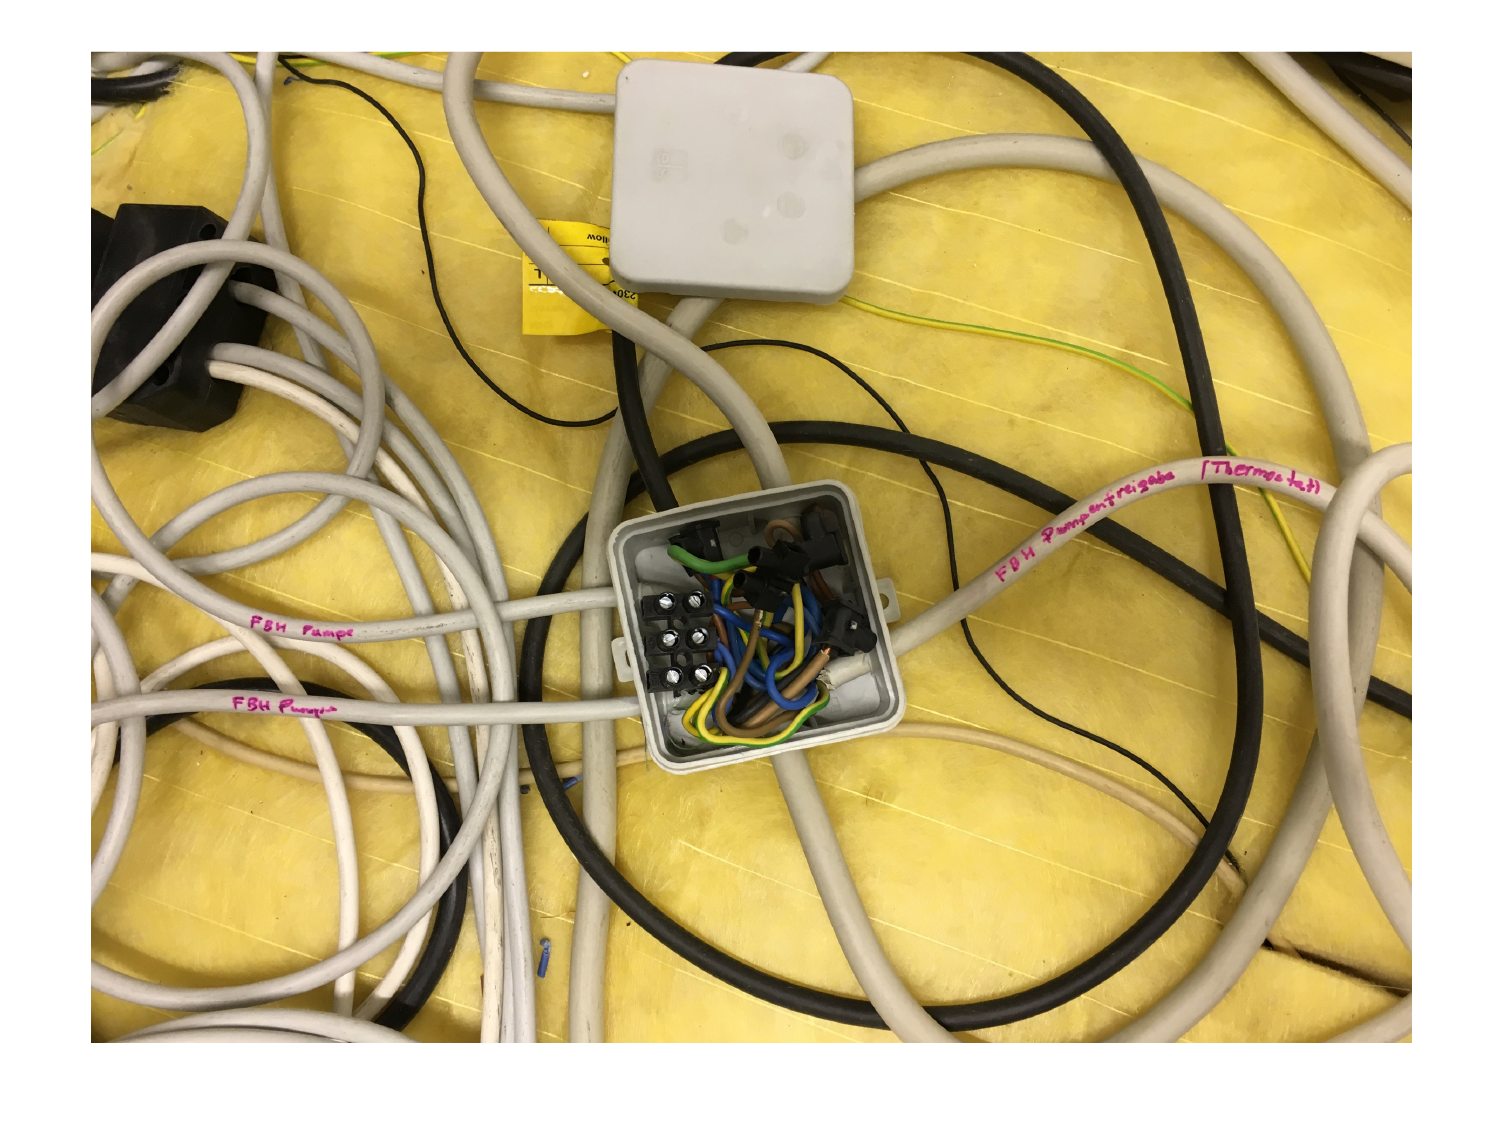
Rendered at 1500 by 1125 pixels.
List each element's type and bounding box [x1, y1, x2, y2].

picture [92, 0, 1410, 1125]
